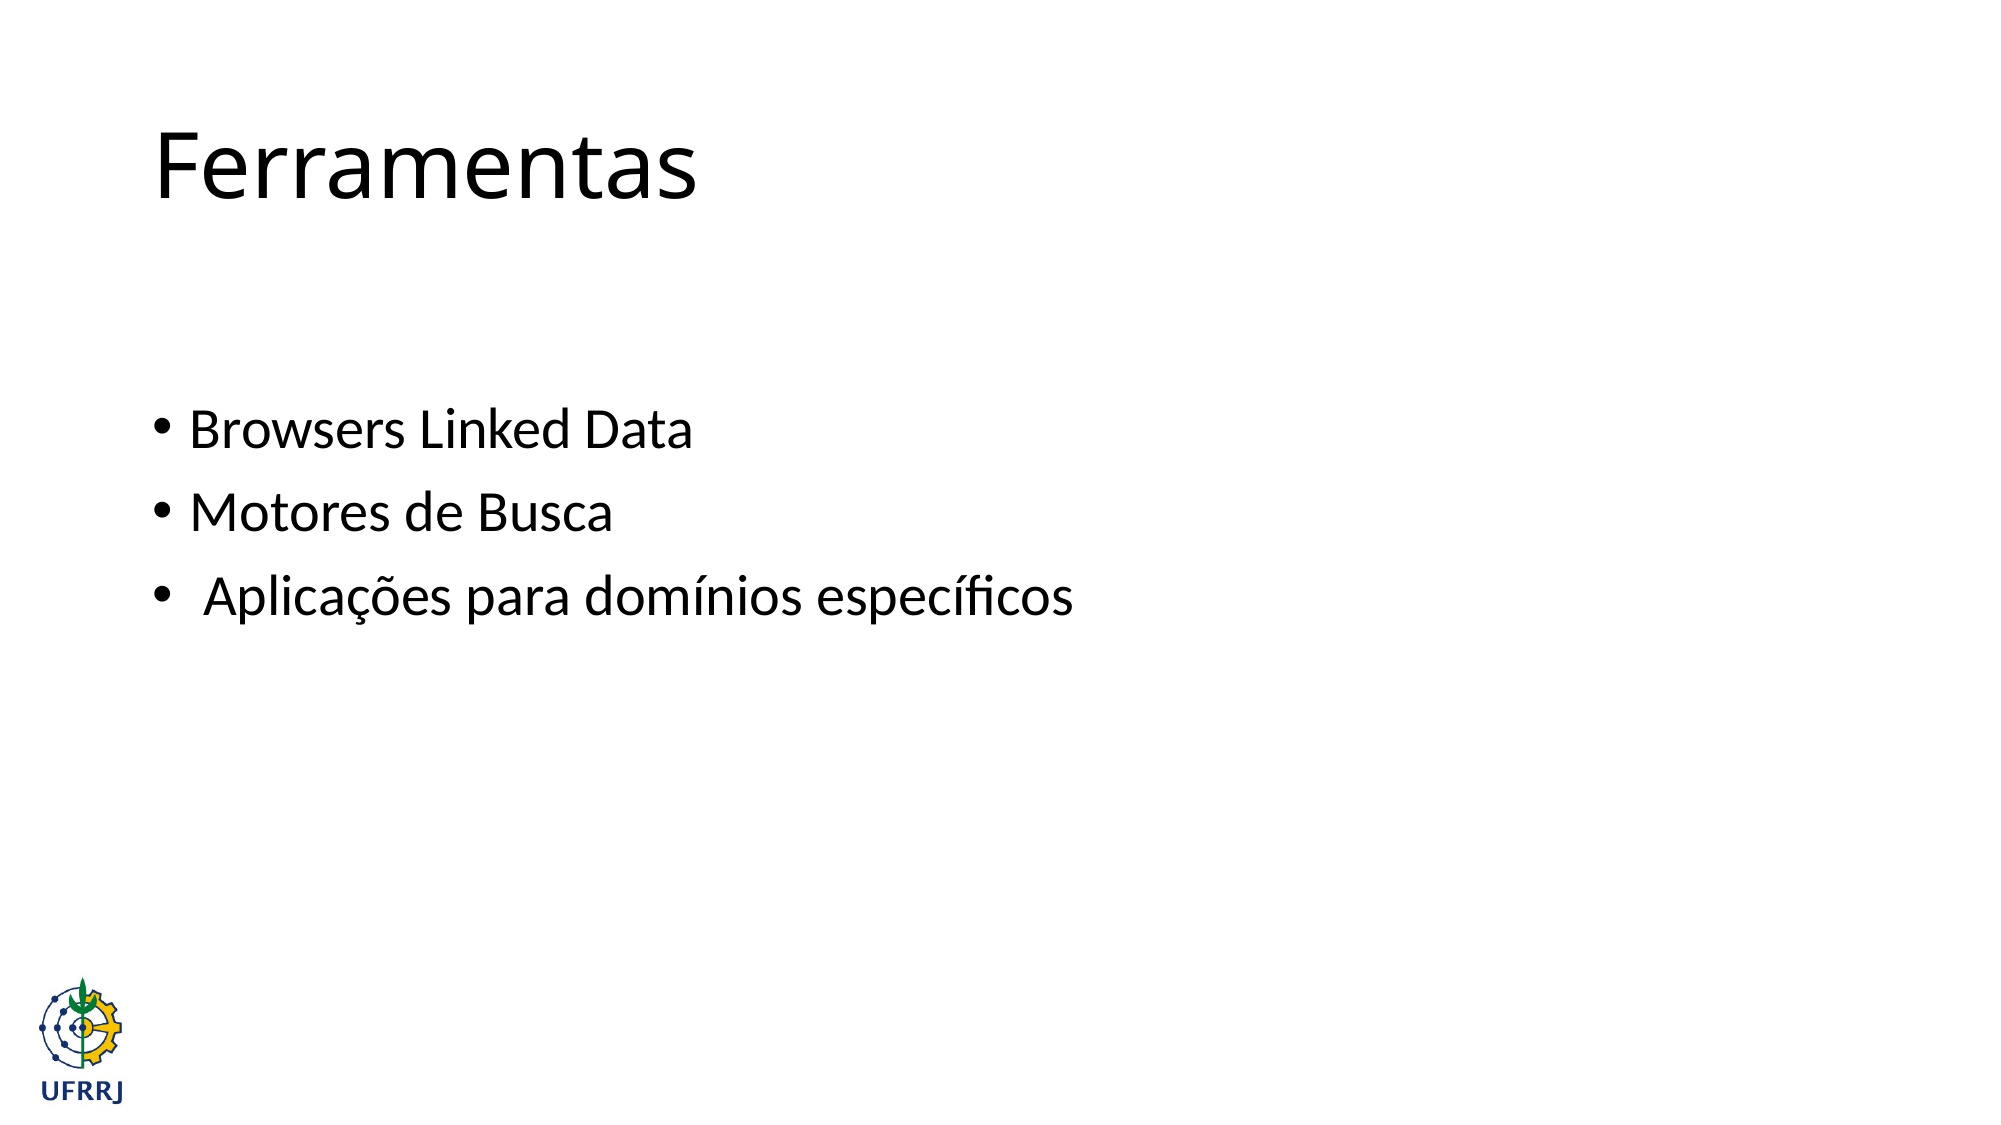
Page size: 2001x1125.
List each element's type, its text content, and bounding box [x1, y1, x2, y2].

picture [22, 966, 143, 1114]
title Ferramentas [137, 59, 1863, 278]
list Browsers Linked Data Motores de Busca Aplicações para domínios específicos [137, 299, 1863, 1014]
